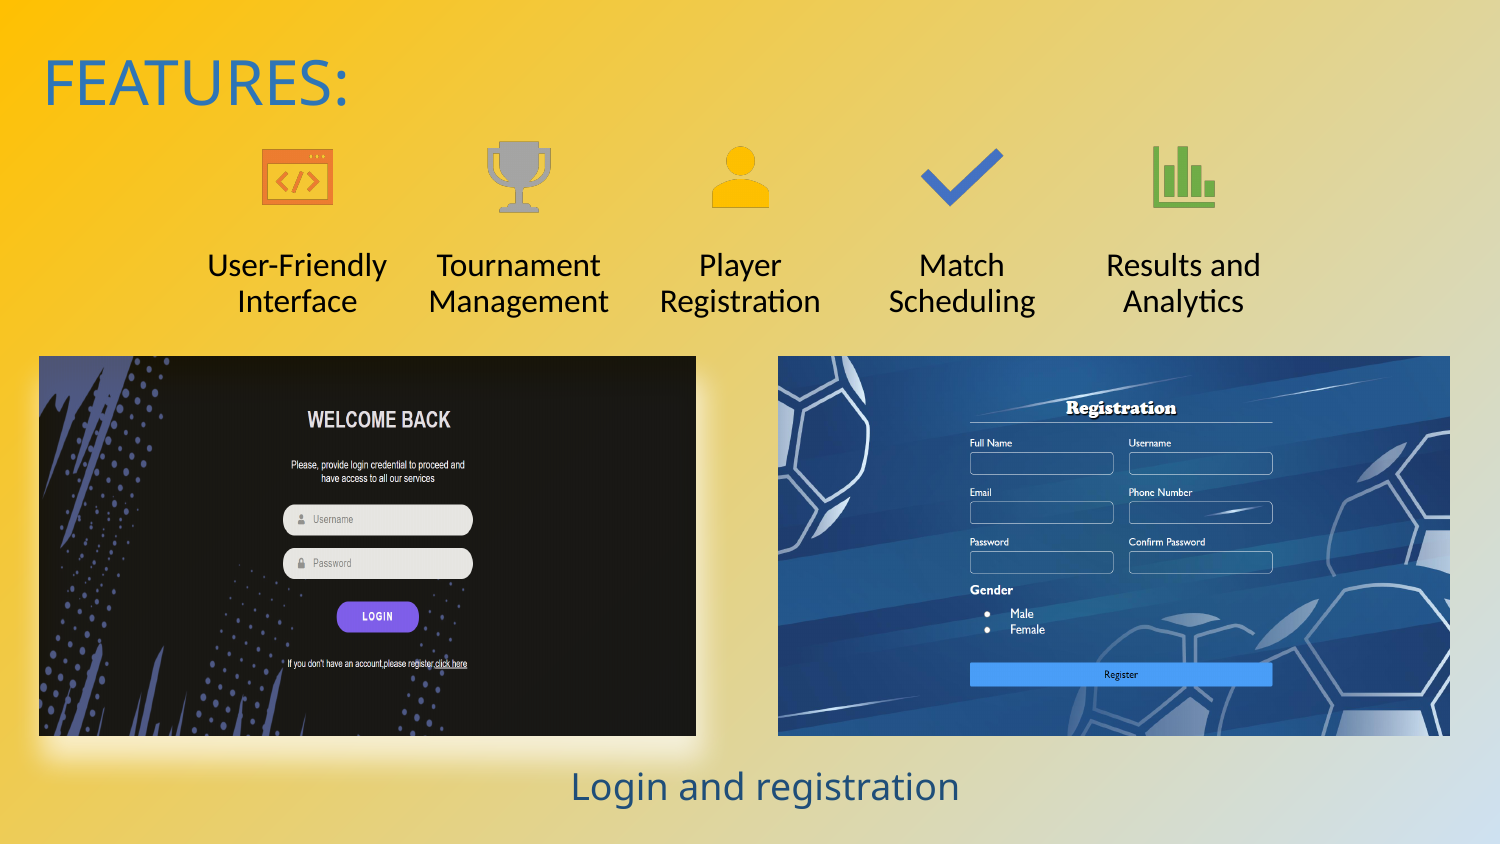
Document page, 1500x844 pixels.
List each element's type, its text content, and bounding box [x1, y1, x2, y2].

picture [778, 356, 1450, 736]
title FEATURES: [27, 31, 1263, 140]
text_box Login and registration [555, 755, 1020, 815]
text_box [68, 107, 1413, 350]
picture [39, 356, 696, 736]
